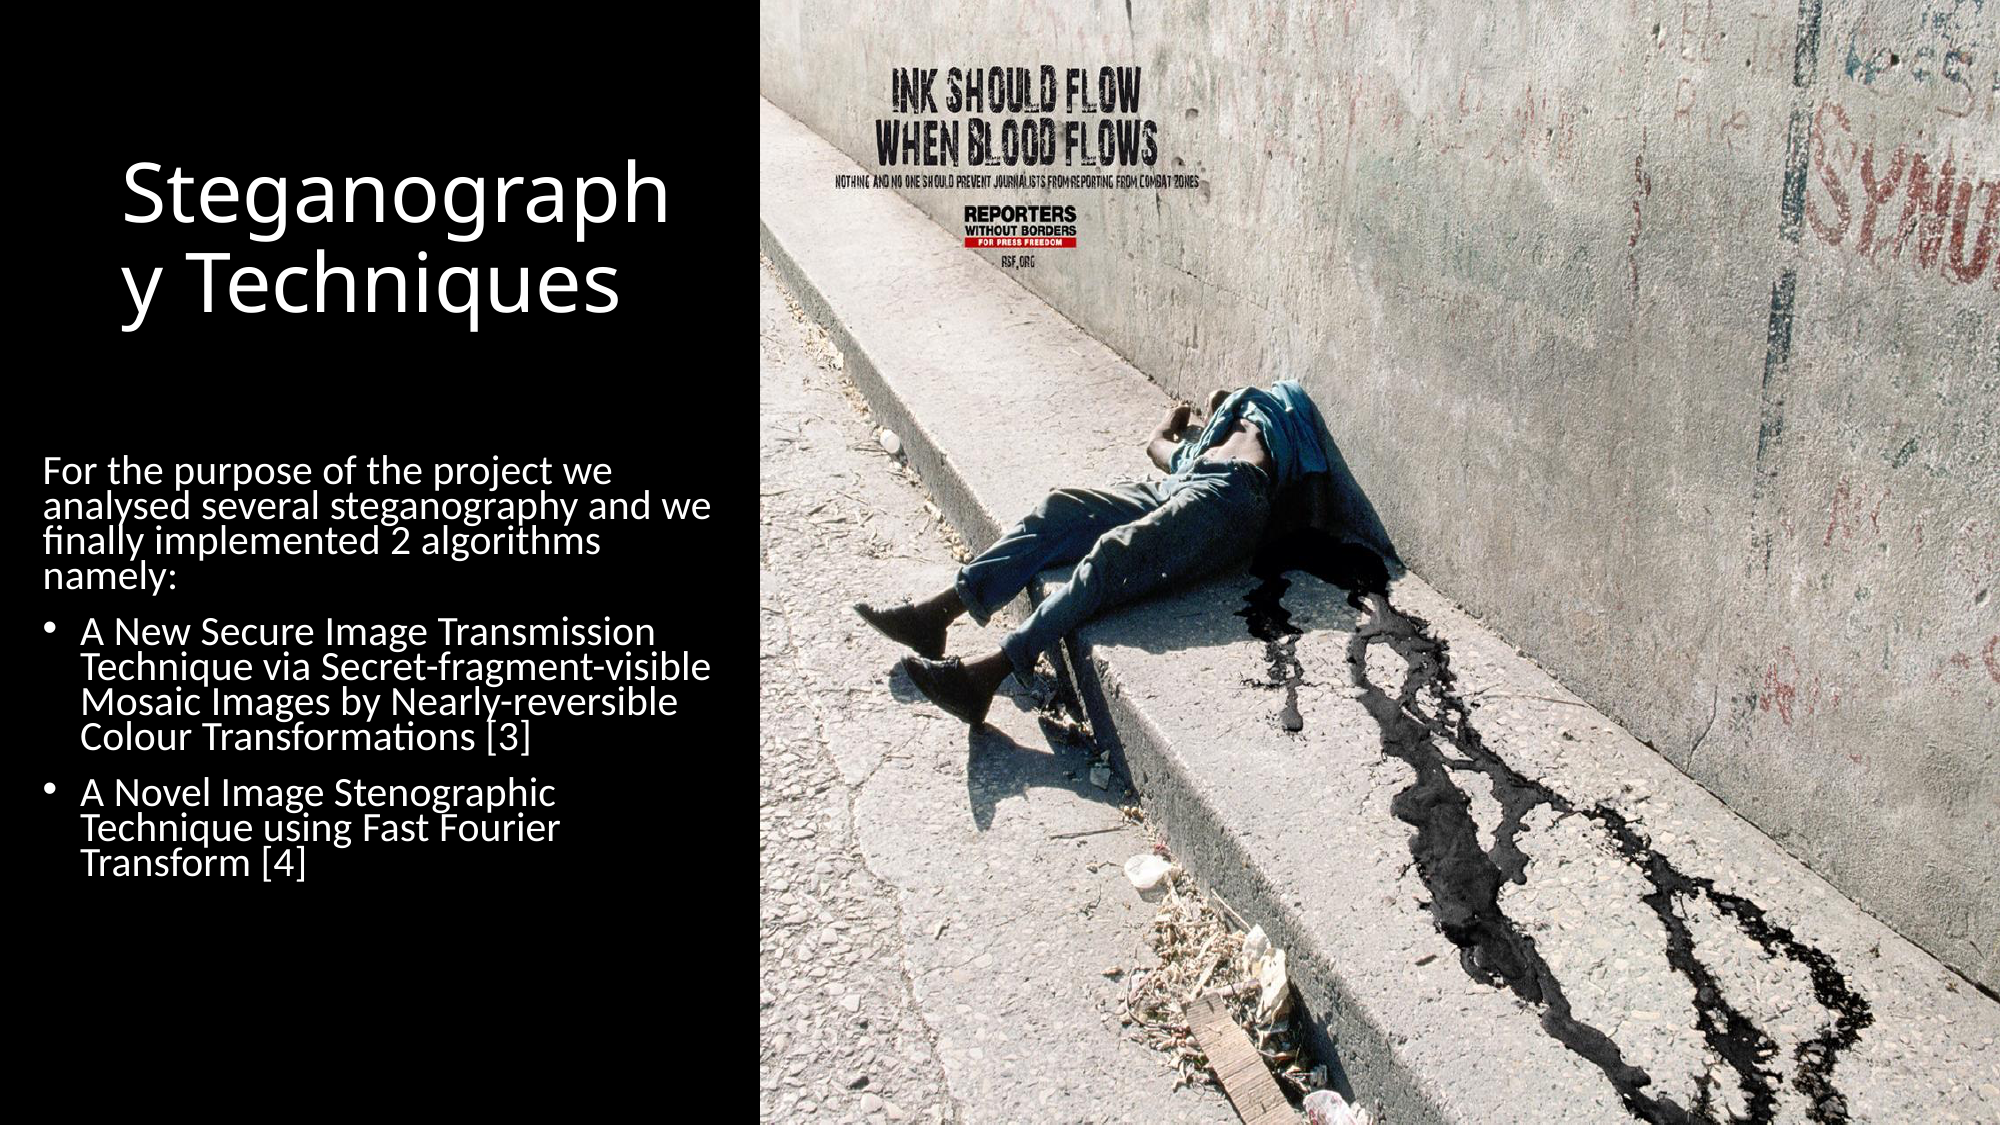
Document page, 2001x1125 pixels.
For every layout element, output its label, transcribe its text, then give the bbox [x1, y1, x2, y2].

title Steganography Techniques [106, 103, 706, 378]
picture [760, 0, 2000, 1125]
list For the purpose of the project we analysed several steganography and we finally implemented 2 algorithms namely: A New Secure Image Transmission Technique via Secret-fragment-visible Mosaic Images by Nearly-reversible Colour Transformations [3] A Novel Image Stenographic Technique using Fast Fourier Transform [4] [27, 378, 734, 1000]
